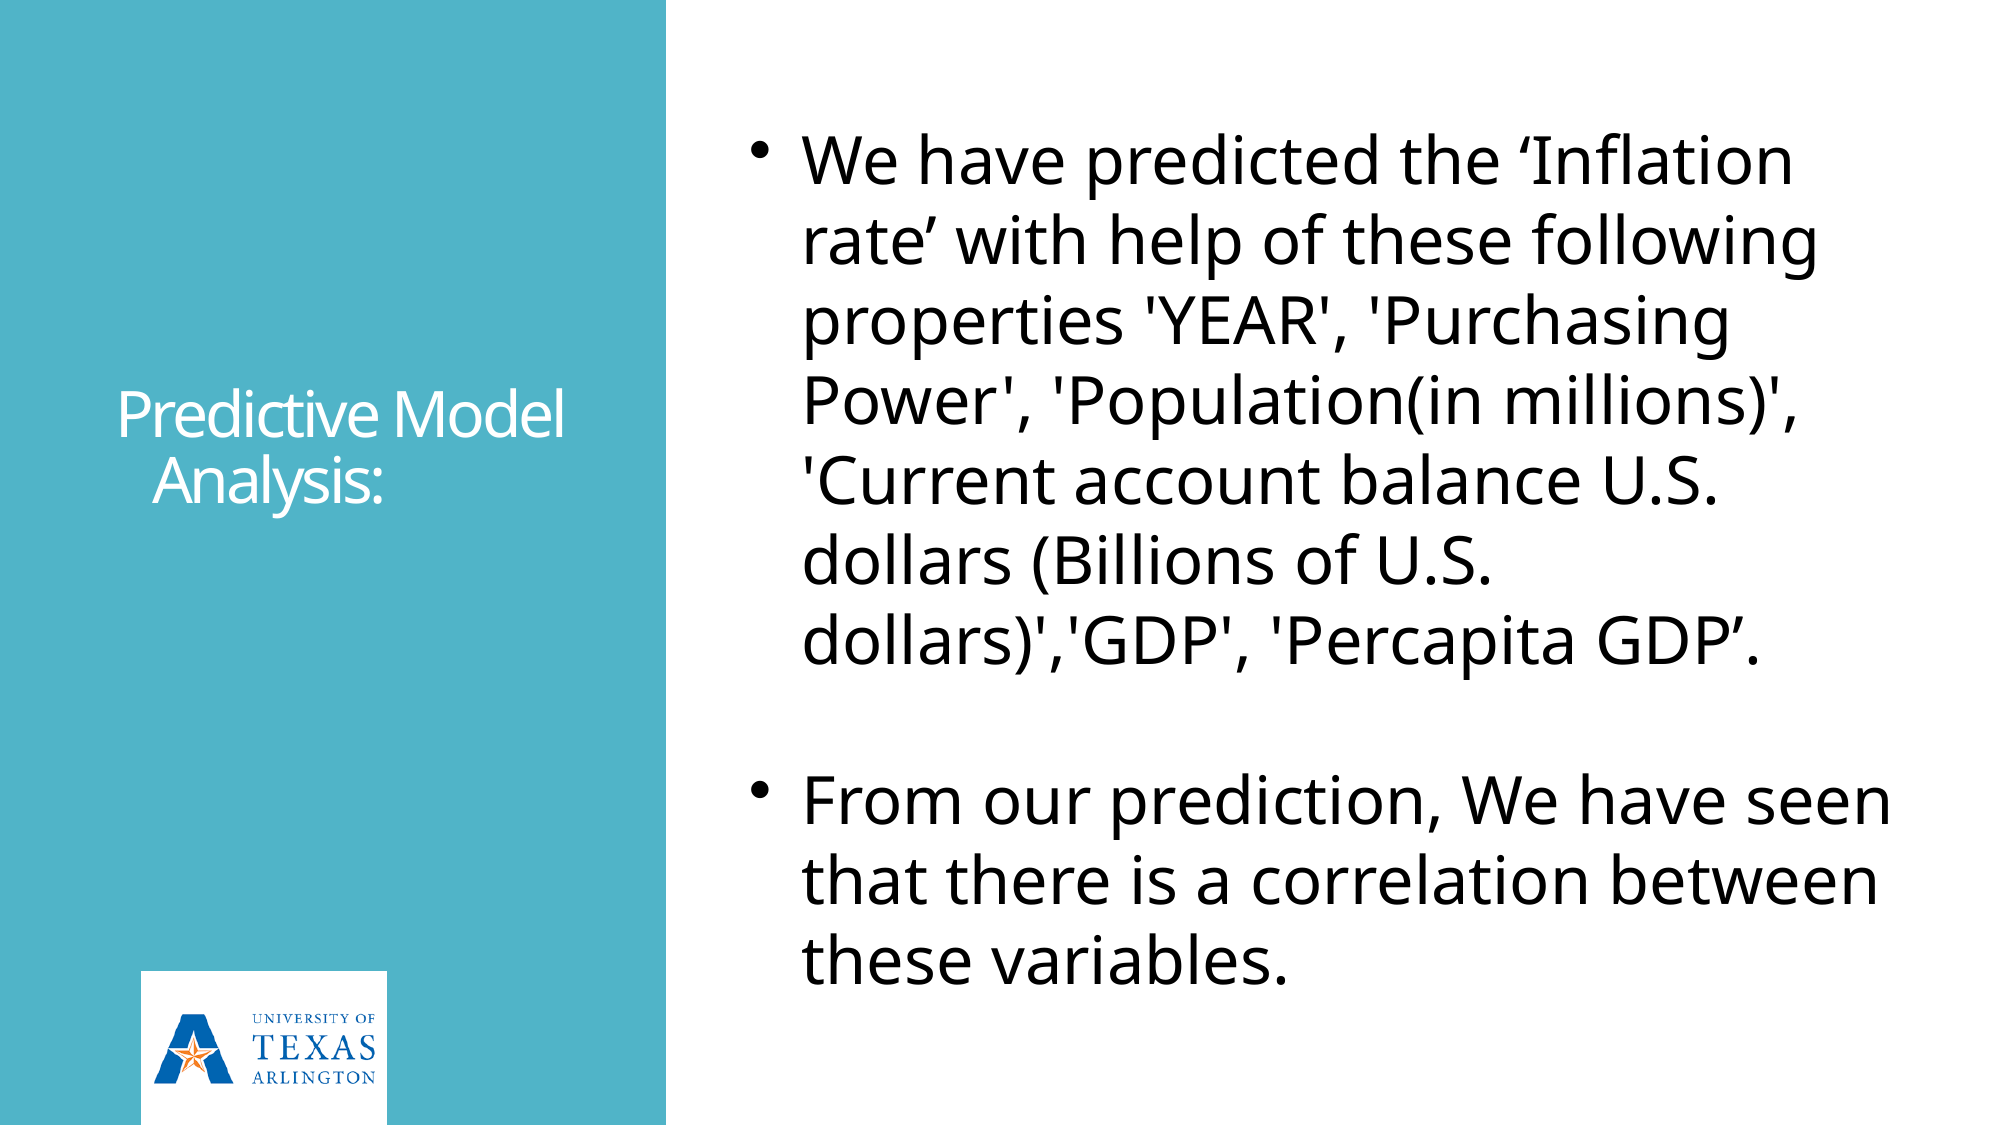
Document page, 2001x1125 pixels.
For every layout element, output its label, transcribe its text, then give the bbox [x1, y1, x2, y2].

text_box We have predicted the ‘Inflation rate’ with help of these following properties 'YEAR', 'Purchasing Power', 'Population(in millions)', 'Current account balance U.S. dollars (Billions of U.S. dollars)','GDP', 'Percapita GDP’. From our prediction, We have seen that there is a correlation between these variables. [741, 110, 1929, 1005]
picture [141, 971, 387, 1125]
title Predictive Model Analysis: Conclusions and Recommendations 3. Conclusions and Recommendations [107, 153, 599, 972]
text_box [0, 0, 666, 1125]
